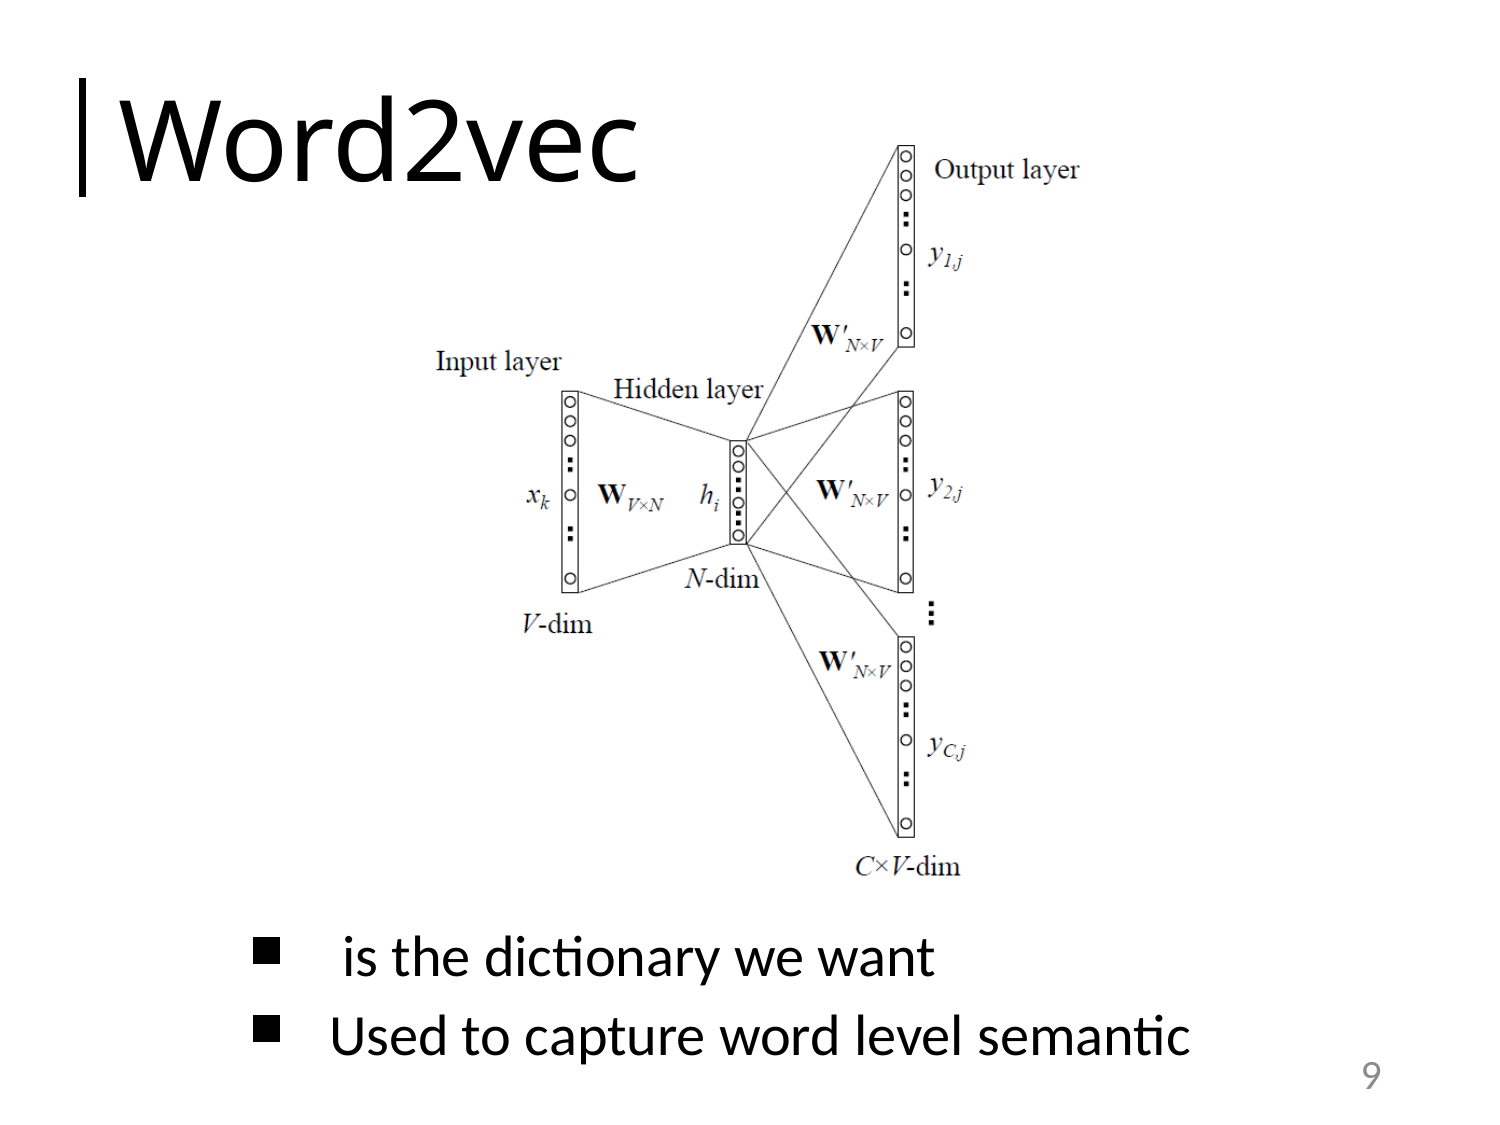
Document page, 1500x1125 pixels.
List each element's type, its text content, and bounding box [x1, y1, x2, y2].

title Word2vec [103, 67, 1397, 223]
slide_number 9 [1059, 1042, 1397, 1103]
picture [416, 144, 1084, 896]
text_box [254, 911, 1246, 1076]
